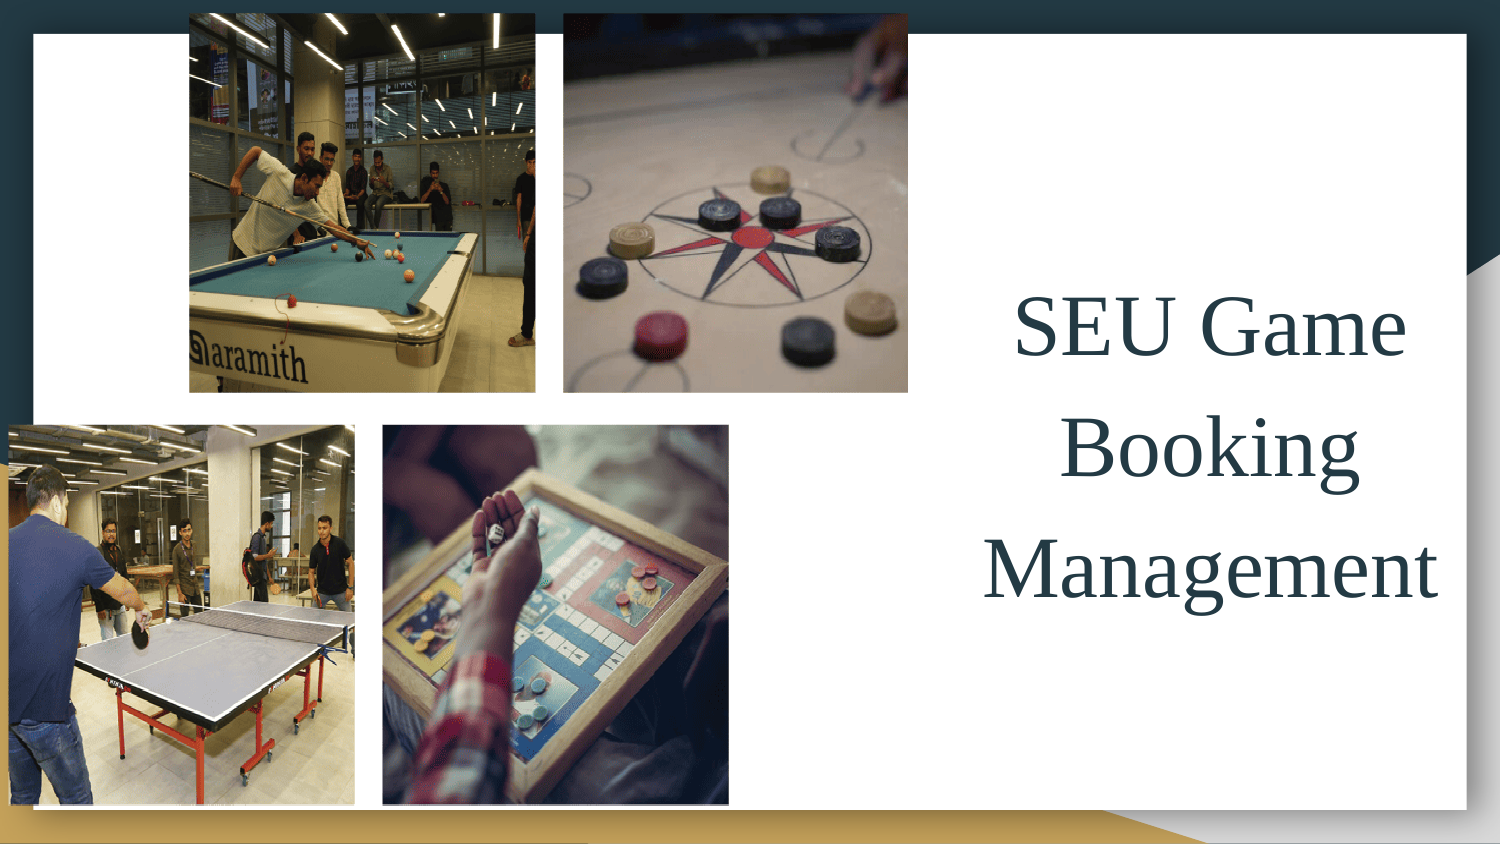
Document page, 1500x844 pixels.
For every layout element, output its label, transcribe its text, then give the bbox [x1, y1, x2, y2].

picture [7, 11, 908, 806]
text_box SEU Game Booking Management [920, 11, 1500, 839]
